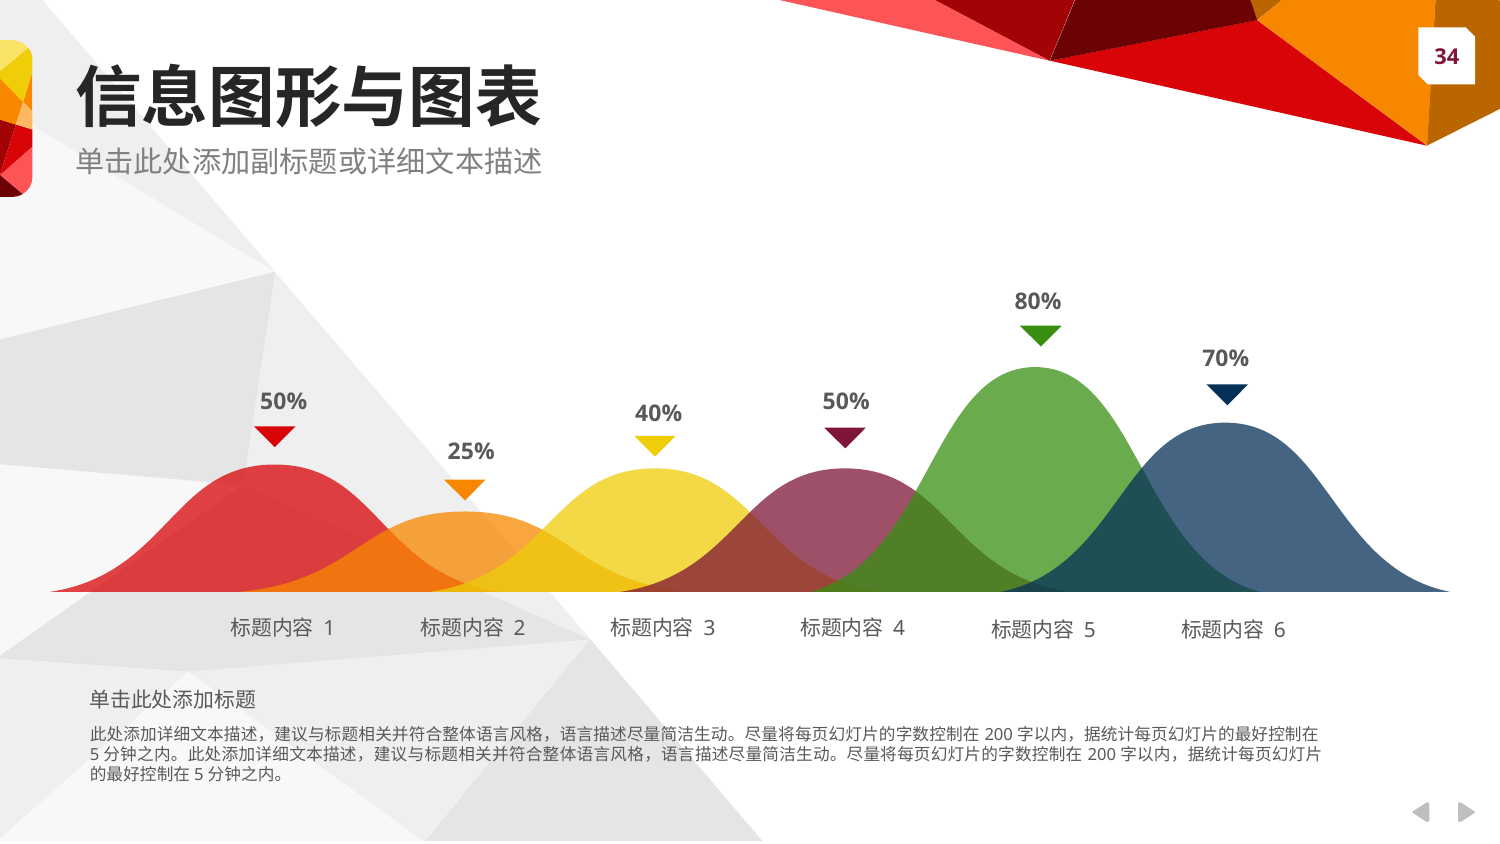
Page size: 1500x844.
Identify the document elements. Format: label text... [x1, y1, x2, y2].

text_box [620, 391, 701, 463]
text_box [999, 278, 1080, 350]
text_box 标题内容 2 [406, 607, 553, 648]
text_box 标题内容 3 [596, 607, 743, 648]
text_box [74, 678, 1338, 793]
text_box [0, 39, 33, 198]
text_box [429, 471, 750, 592]
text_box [1187, 335, 1268, 408]
text_box [1000, 422, 1451, 592]
text_box 标题内容 4 [785, 607, 932, 648]
text_box [239, 511, 541, 592]
text_box 标题内容 6 [1166, 608, 1313, 649]
text_box [620, 468, 915, 592]
text_box 标题内容 5 [976, 608, 1123, 649]
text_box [807, 378, 888, 450]
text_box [432, 428, 513, 501]
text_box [74, 63, 863, 176]
text_box [49, 464, 388, 592]
text_box [810, 367, 1142, 592]
text_box 标题内容 1 [215, 607, 363, 648]
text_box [245, 378, 326, 450]
